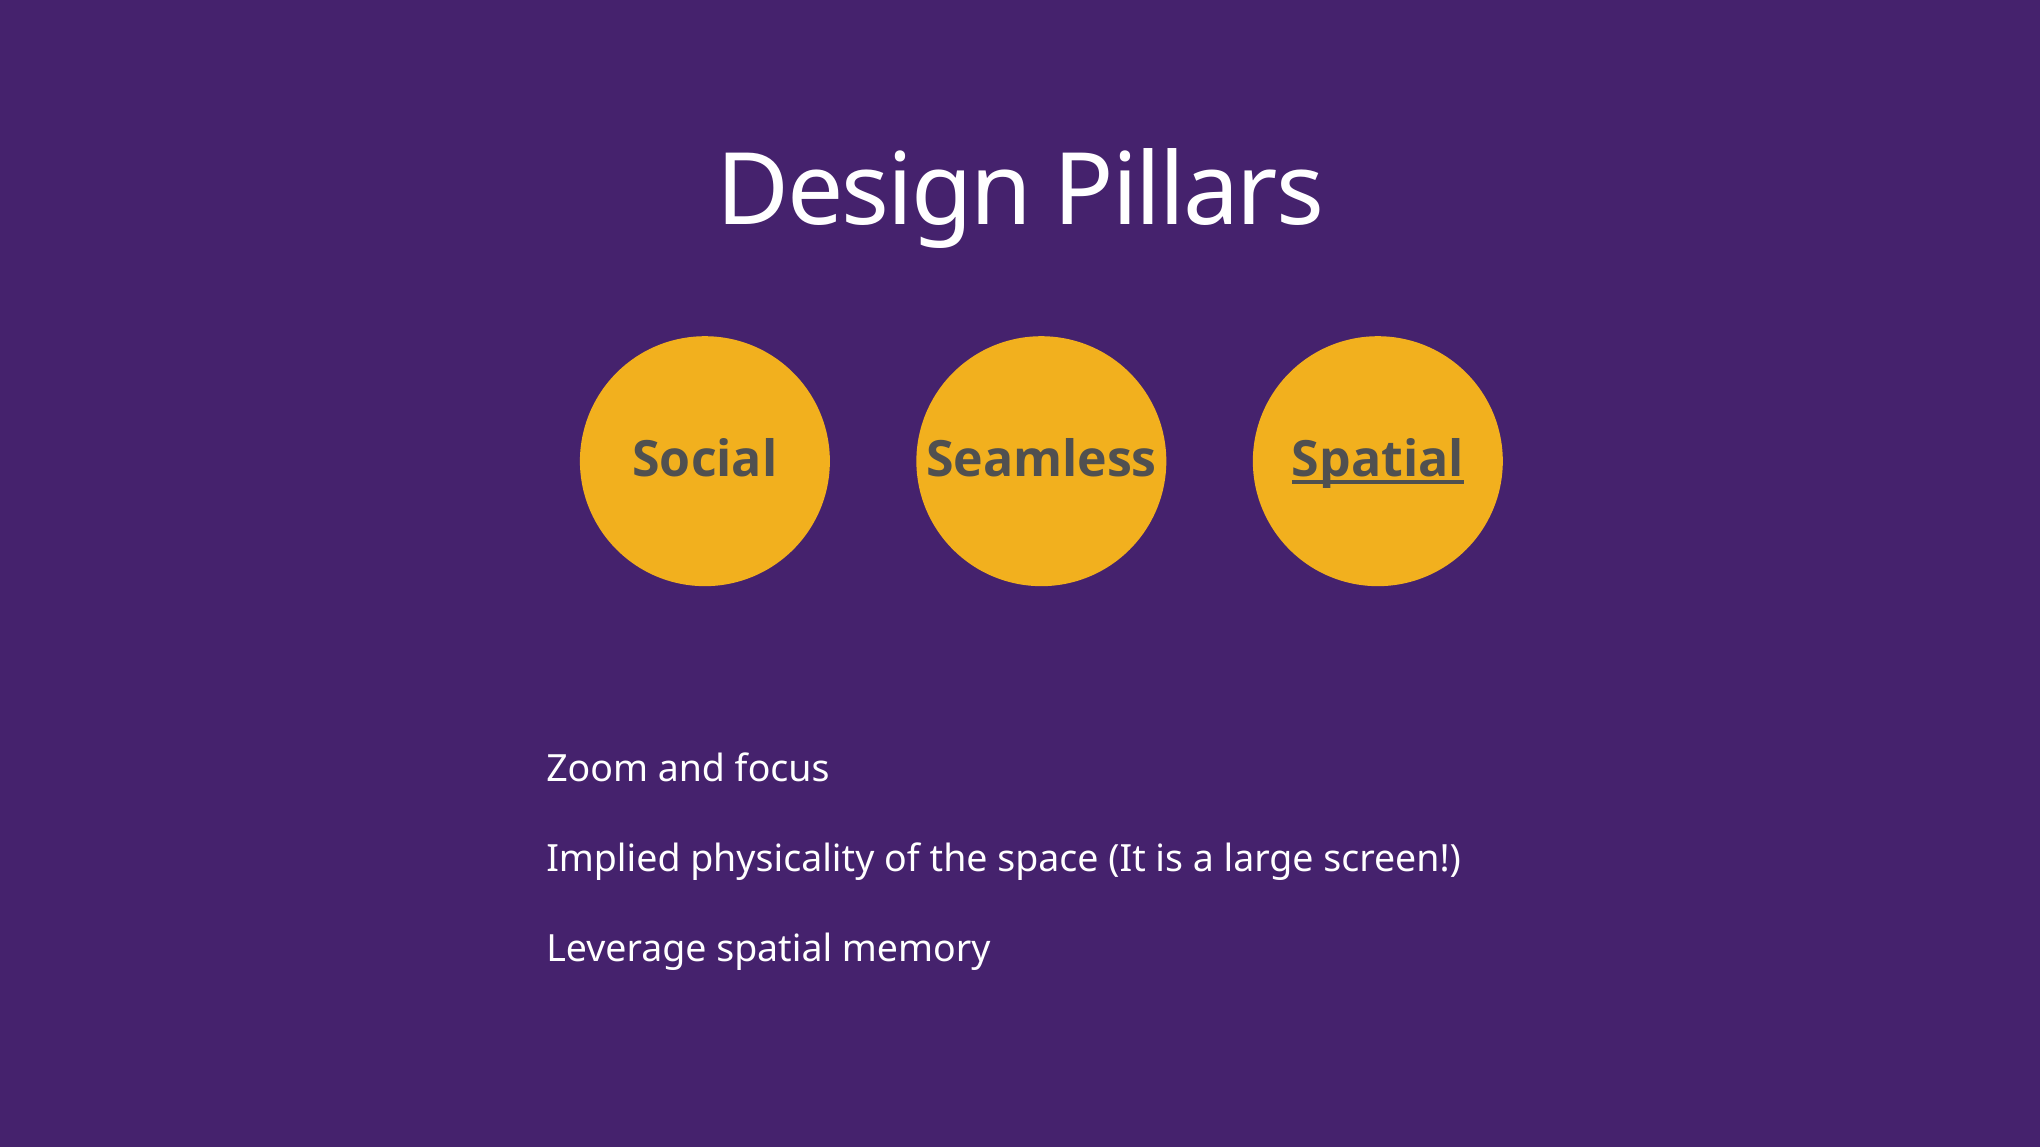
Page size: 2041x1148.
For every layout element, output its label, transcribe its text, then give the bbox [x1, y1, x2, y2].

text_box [579, 335, 831, 587]
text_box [1252, 335, 1504, 587]
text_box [903, 335, 1180, 587]
text_box Zoom and focus Implied physicality of the space (It is a large screen!) Leverage spatial memory [531, 736, 1552, 976]
text_box Design Pillars [45, 48, 1996, 337]
